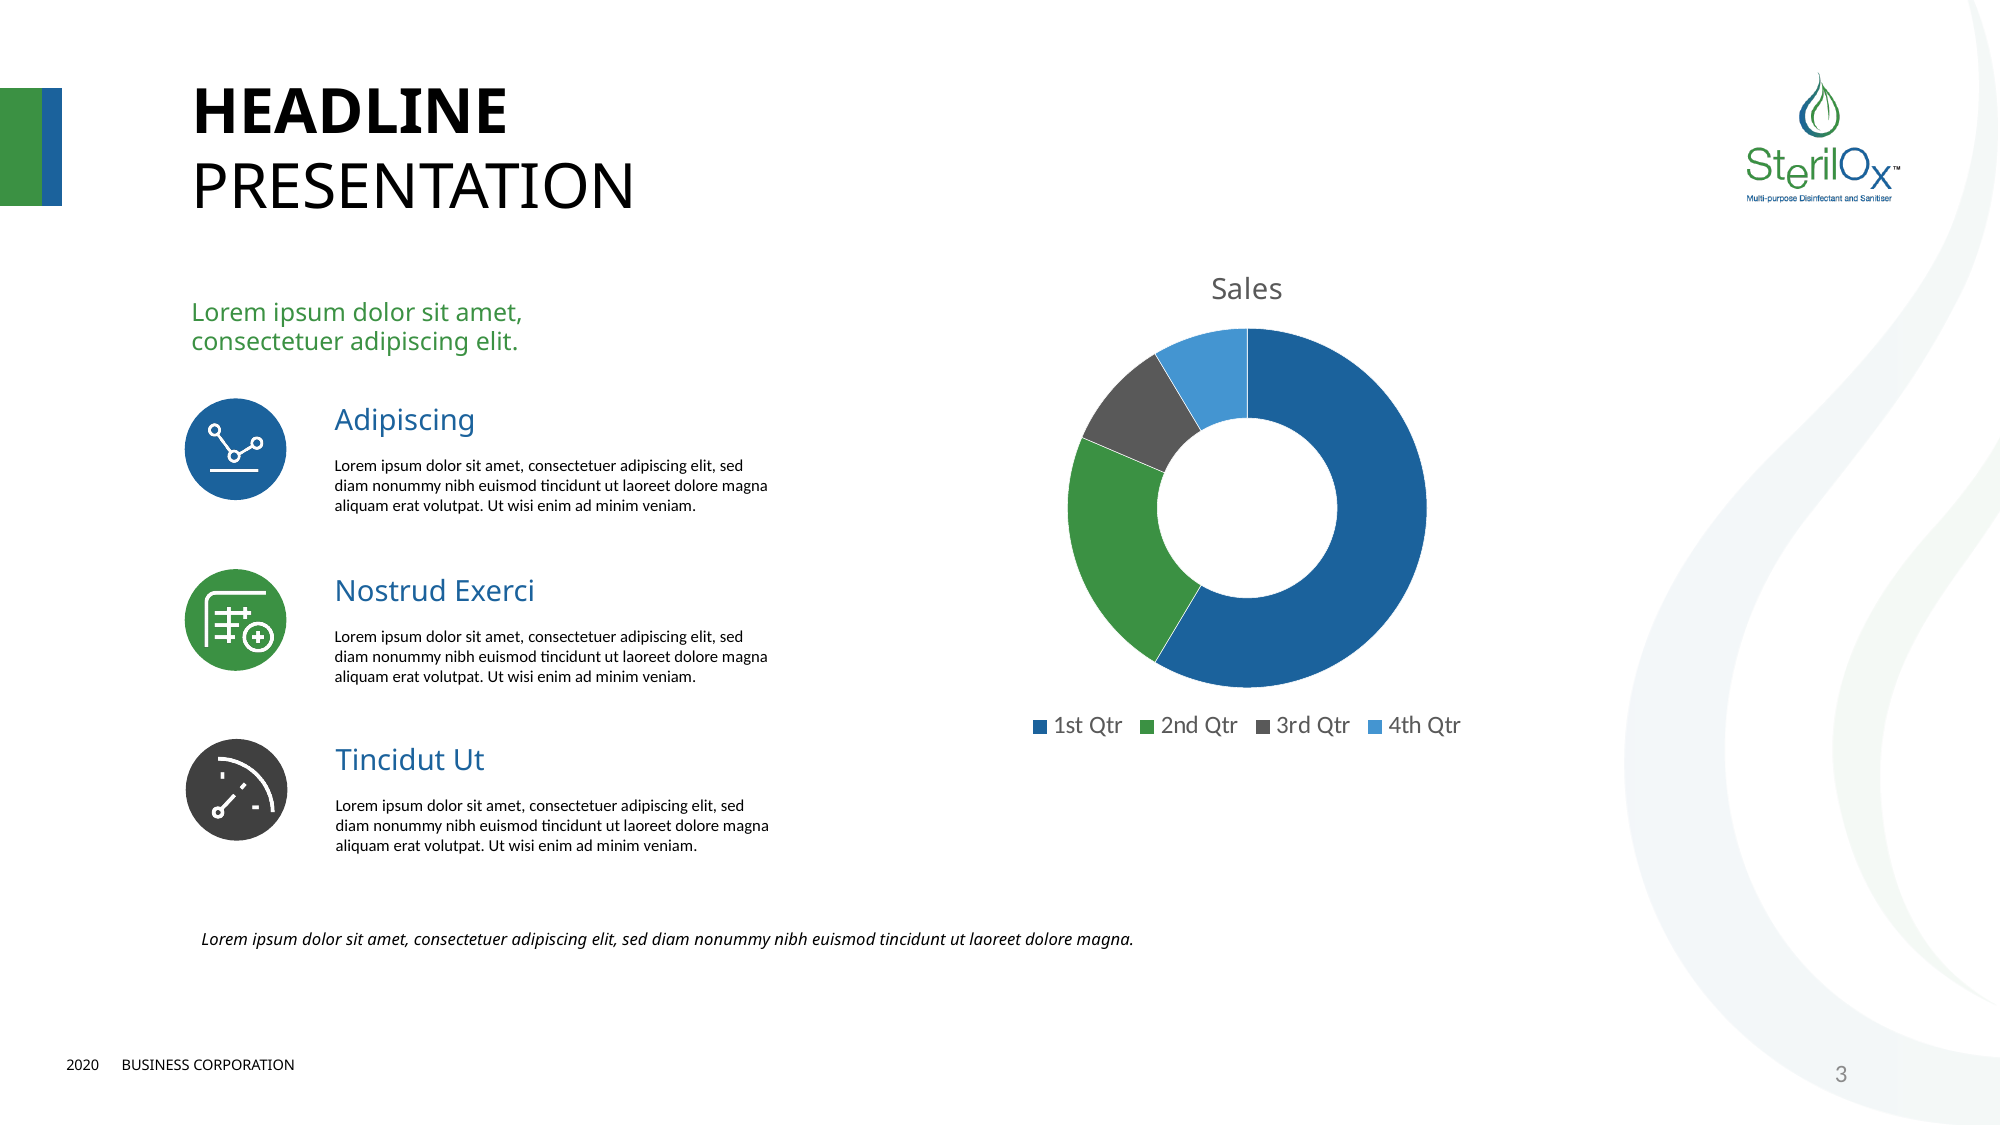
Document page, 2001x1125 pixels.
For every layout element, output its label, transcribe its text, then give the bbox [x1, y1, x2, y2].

text_box Tincidut Ut [320, 734, 563, 784]
text_box HEADLINE PRESENTATION [176, 63, 675, 229]
text_box [275, 597, 282, 643]
text_box Lorem ipsum dolor sit amet, consectetuer adipiscing elit, sed diam nonummy nibh euismod tincidunt ut laoreet dolore magna. [186, 921, 1362, 957]
picture [203, 590, 275, 653]
text_box [0, 88, 42, 206]
text_box Lorem ipsum dolor sit amet, consectetuer adipiscing elit. [176, 288, 562, 364]
text_box [204, 653, 267, 666]
text_box Lorem ipsum dolor sit amet, consectetuer adipiscing elit, sed diam nonummy nibh euismod tincidunt ut laoreet dolore magna aliquam erat volutpat. Ut wisi enim ad minim veniam. [319, 618, 793, 693]
text_box Lorem ipsum dolor sit amet, consectetuer adipiscing elit, sed diam nonummy nibh euismod tincidunt ut laoreet dolore magna aliquam erat volutpat. Ut wisi enim ad minim veniam. [319, 447, 793, 522]
text_box Adipiscing [319, 393, 491, 444]
picture [1618, 0, 2000, 1125]
text_box Lorem ipsum dolor sit amet, consectetuer adipiscing elit, sed diam nonummy nibh euismod tincidunt ut laoreet dolore magna aliquam erat volutpat. Ut wisi enim ad minim veniam. [320, 787, 794, 863]
text_box [189, 403, 282, 495]
text_box [279, 773, 283, 807]
text_box [190, 744, 272, 836]
text_box Nostrud Exerci [319, 564, 562, 615]
picture [207, 422, 264, 473]
text_box 2020 BUSINESS CORPORATION [51, 1048, 366, 1081]
picture [207, 756, 279, 819]
chart [883, 241, 1612, 746]
text_box [42, 88, 62, 206]
text_box [189, 574, 270, 652]
